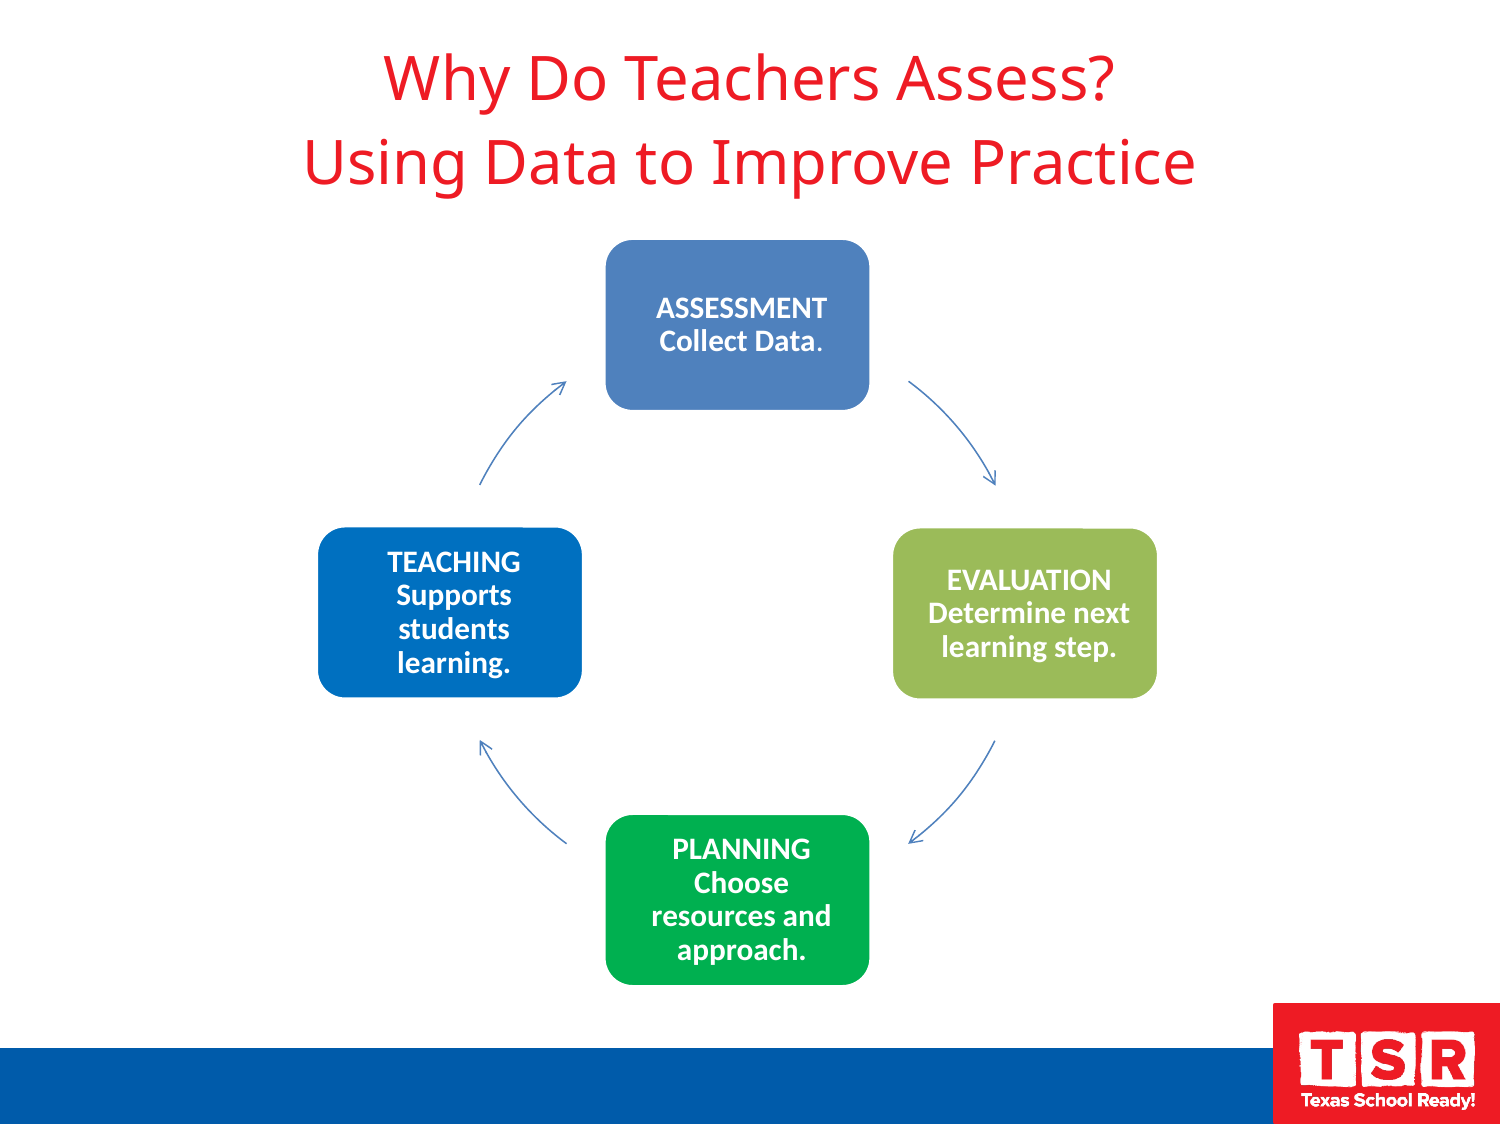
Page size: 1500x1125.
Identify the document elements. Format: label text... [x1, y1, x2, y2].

picture [1299, 1031, 1475, 1110]
title Why Do Teachers Assess? Using Data to Improve Practice [75, 24, 1425, 213]
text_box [149, 237, 1326, 988]
